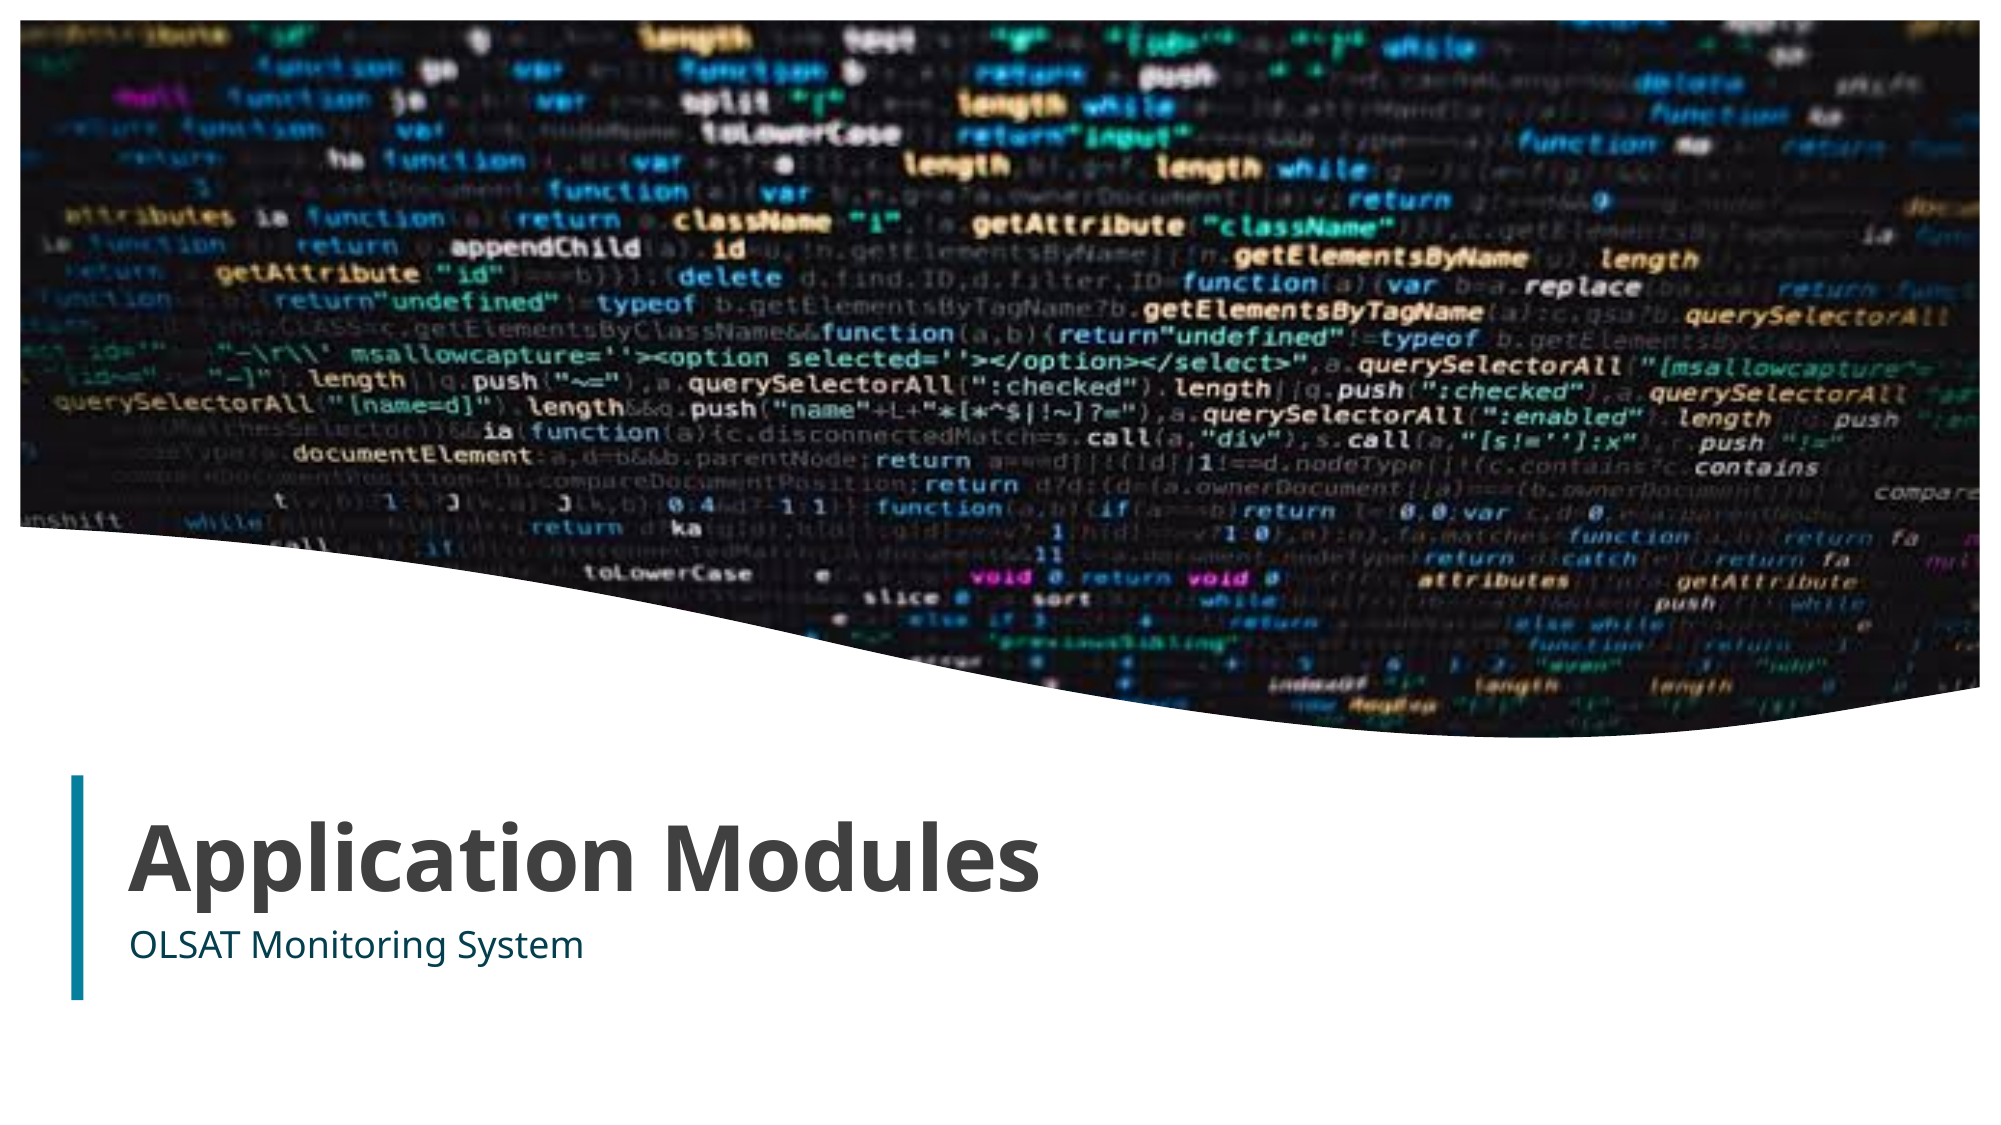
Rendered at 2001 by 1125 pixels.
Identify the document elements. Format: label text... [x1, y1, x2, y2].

subtitle OLSAT Monitoring System [113, 919, 1614, 976]
title Application Modules [113, 804, 1854, 920]
picture [20, 20, 1980, 738]
